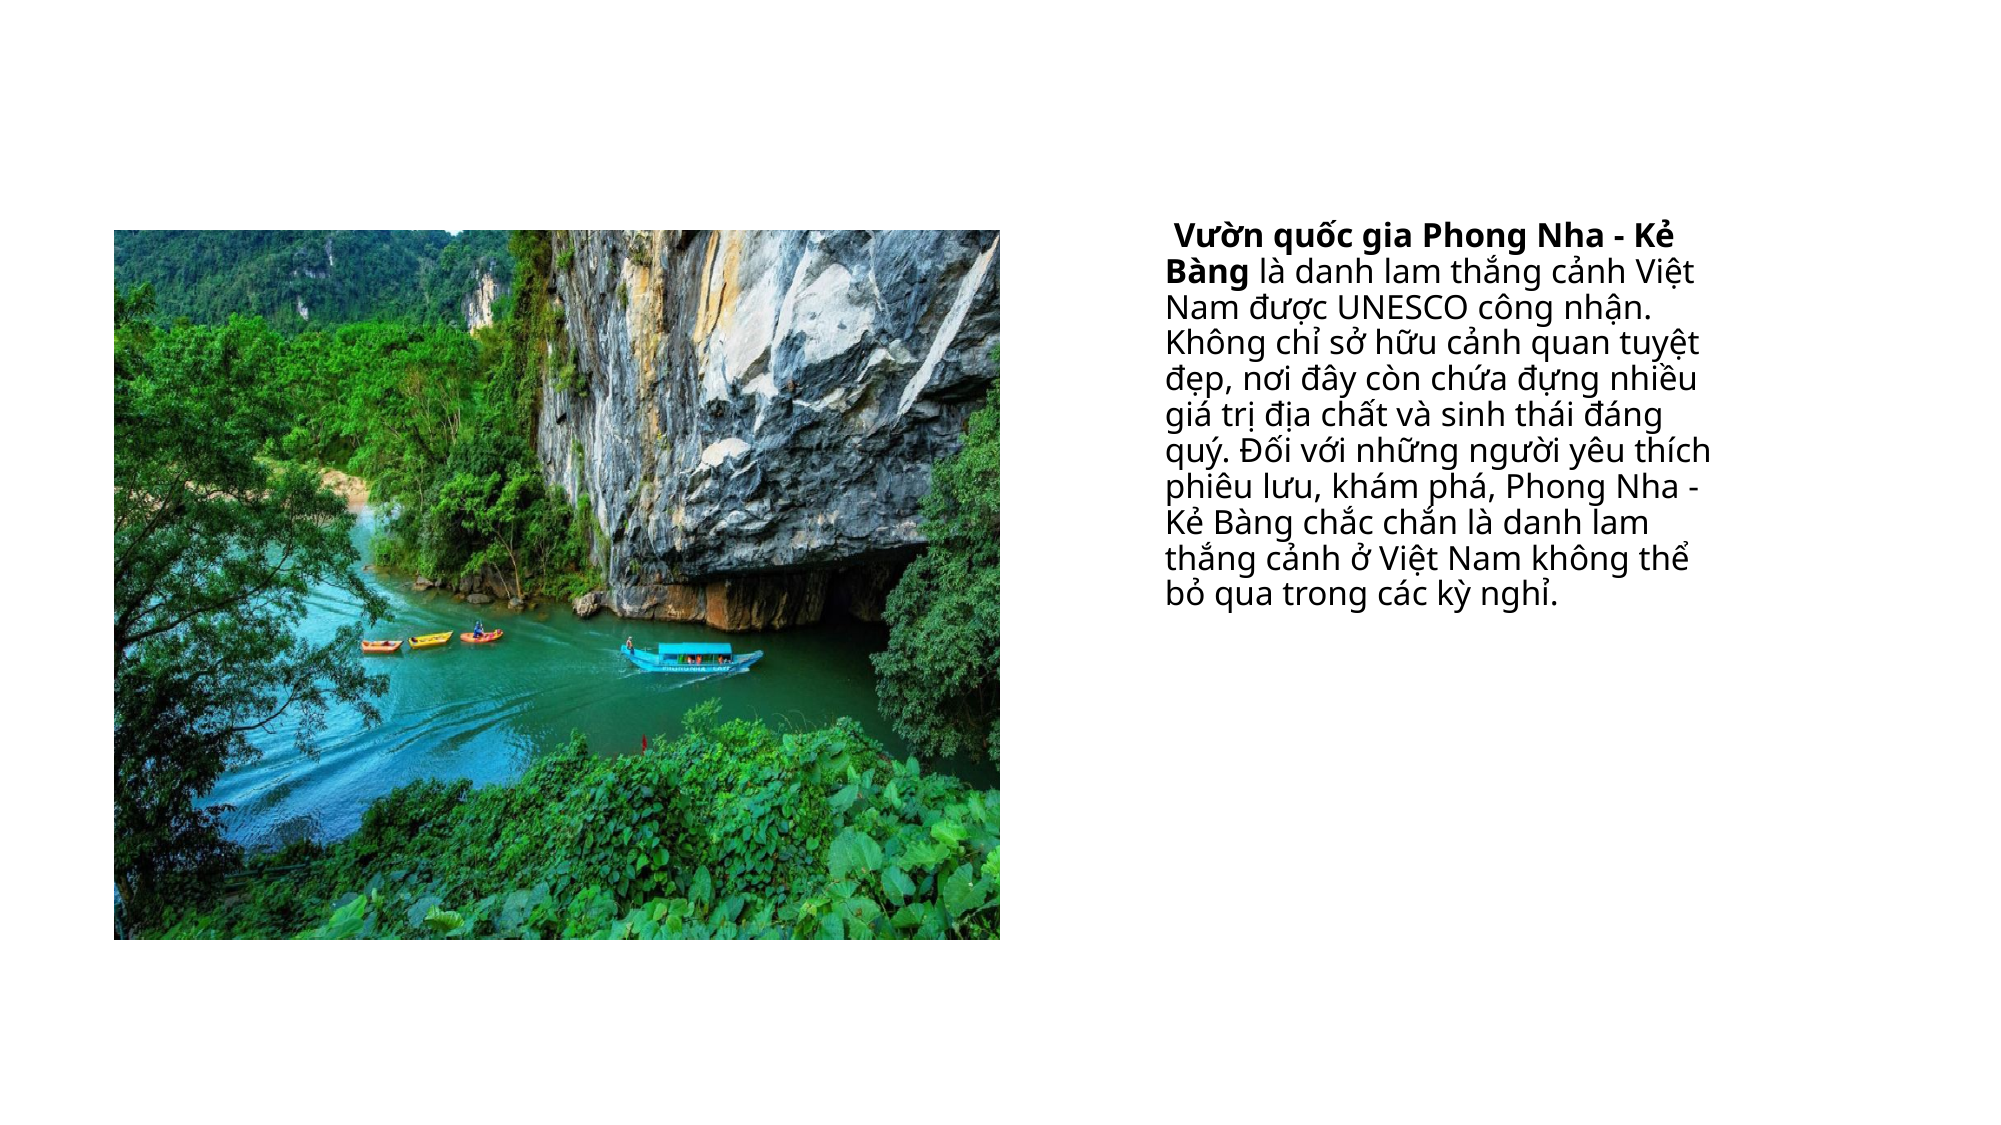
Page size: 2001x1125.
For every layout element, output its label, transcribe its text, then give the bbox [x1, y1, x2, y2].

picture [114, 230, 1001, 940]
title Vườn quốc gia Phong Nha - Kẻ Bàng là danh lam thắng cảnh Việt Nam được UNESCO công nhận. Không chỉ sở hữu cảnh quan tuyệt đẹp, nơi đây còn chứa đựng nhiều giá trị địa chất và sinh thái đáng quý. Đối với những người yêu thích phiêu lưu, khám phá, Phong Nha - Kẻ Bàng chắc chắn là danh lam thắng cảnh ở Việt Nam không thể bỏ qua trong các kỳ nghỉ. [1149, 70, 1741, 762]
